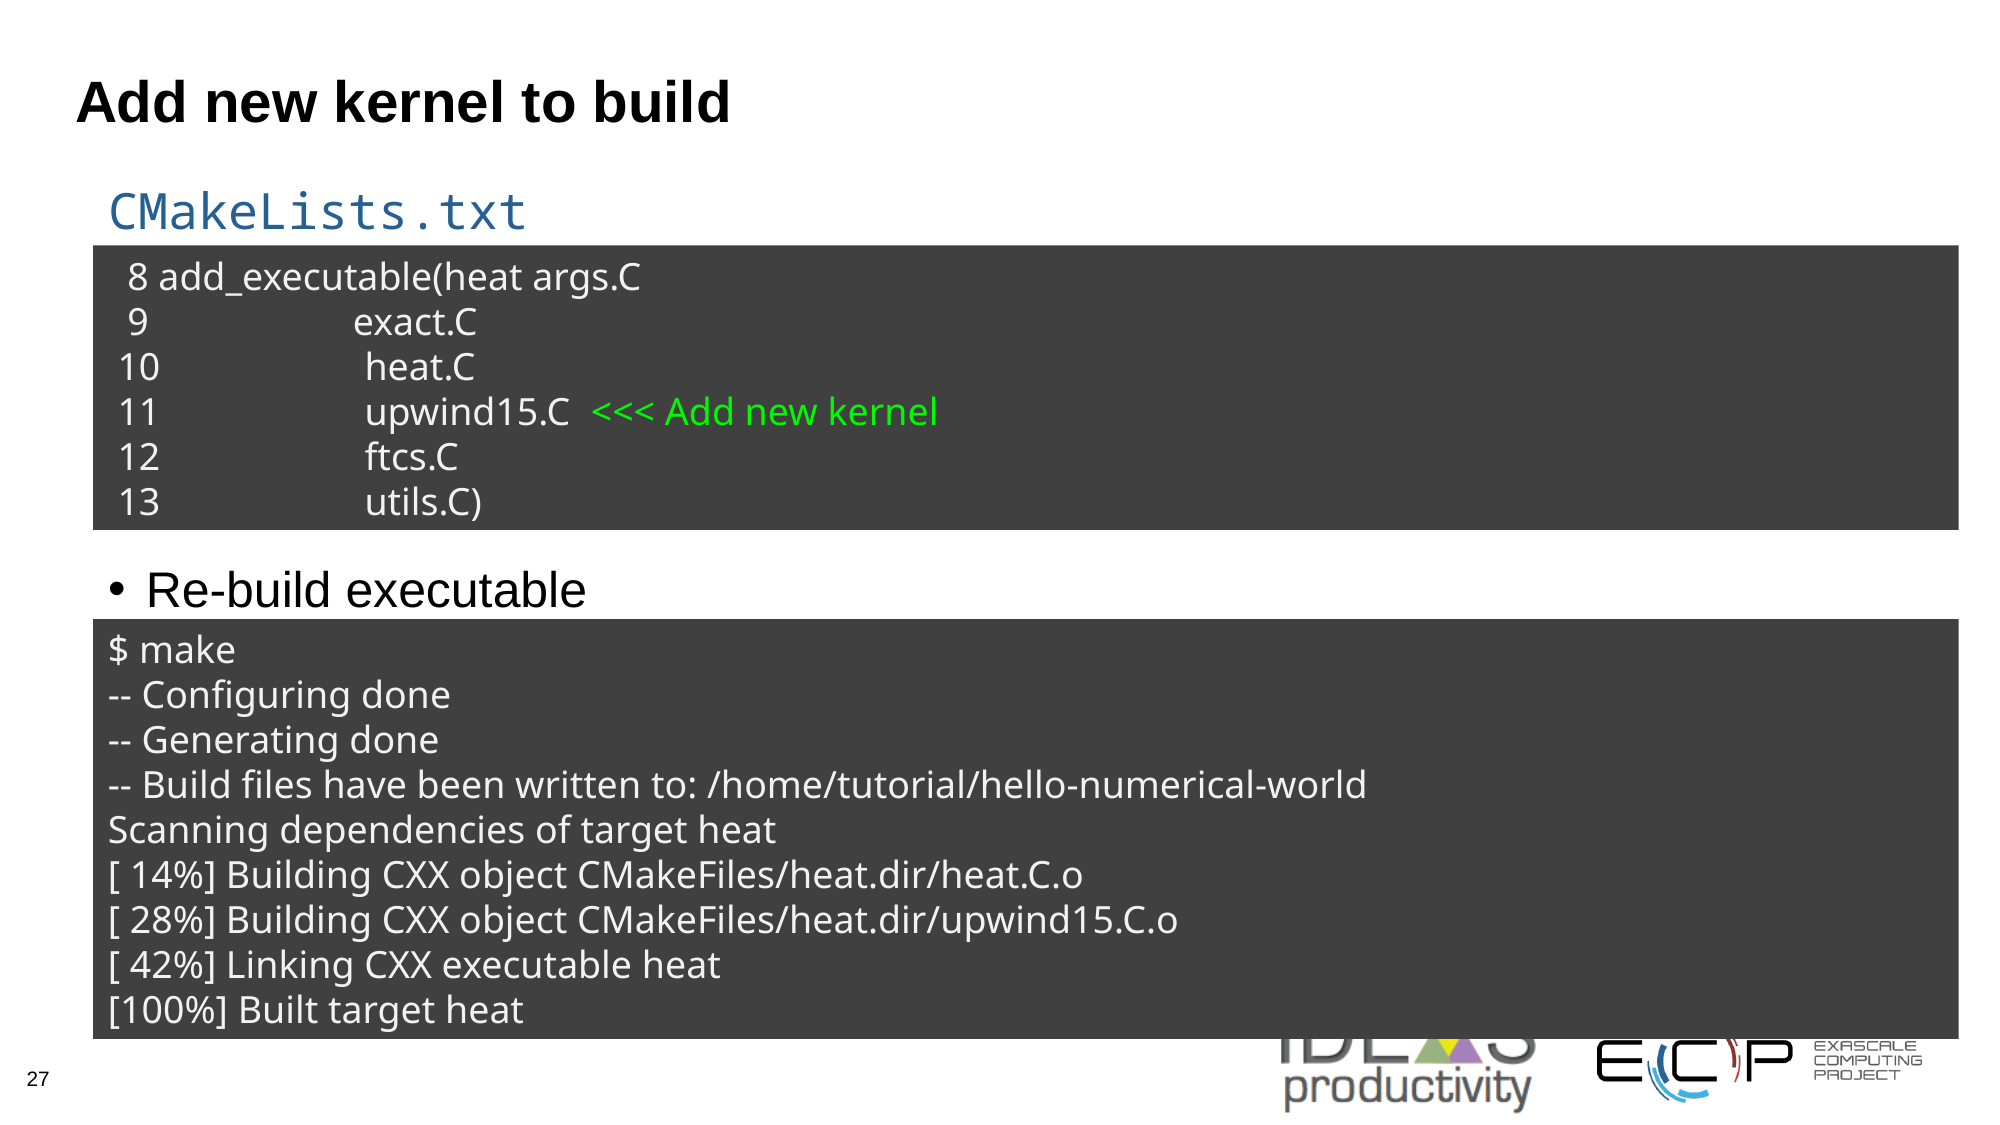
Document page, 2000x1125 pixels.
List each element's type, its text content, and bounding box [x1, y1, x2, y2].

text_box Re-build executable [93, 556, 1420, 649]
text_box 8 add_executable(heat args.C 9 exact.C 10 heat.C 11 upwind15.C <<< Add new kernel 12 ftcs.C 13 utils.C) [93, 245, 1959, 530]
picture [1280, 1039, 1537, 1114]
list CMakeLists.txt [92, 178, 1420, 271]
picture [1597, 1039, 1922, 1103]
title Add new kernel to build [59, 67, 1926, 218]
text_box $ make -- Configuring done -- Generating done -- Build files have been written to: /home/tutorial/hello-numerical-world Scanning dependencies of target heat [ 14%] Building CXX object CMakeFiles/heat.dir/heat.C.o [ 28%] Building CXX object CMakeFiles/heat.dir/upwind15.C.o [ 42%] Linking CXX executable heat [100%] Built target heat [93, 619, 1959, 1039]
